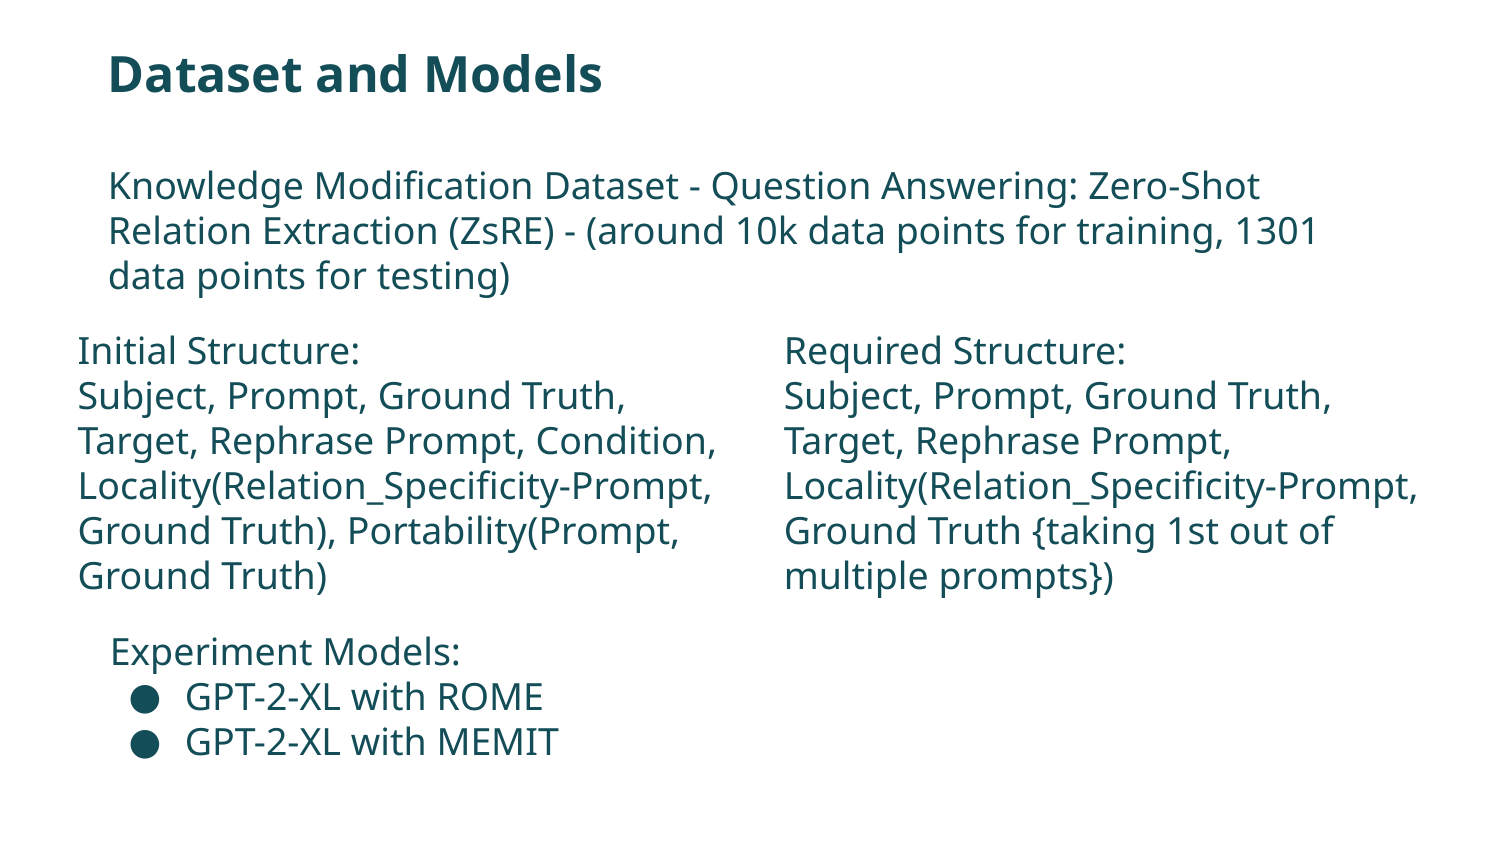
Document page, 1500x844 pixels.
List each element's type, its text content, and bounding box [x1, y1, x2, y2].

text_box Knowledge Modification Dataset - Question Answering: Zero-Shot Relation Extraction (ZsRE) - (around 10k data points for training, 1301 data points for testing) [92, 146, 1365, 312]
text_box Required Structure: Subject, Prompt, Ground Truth, Target, Rephrase Prompt, Locality(Relation_Specificity-Prompt, Ground Truth {taking 1st out of multiple prompts}) [768, 312, 1475, 572]
text_box Experiment Models: GPT-2-XL with ROME GPT-2-XL with MEMIT [94, 612, 1367, 815]
text_box Initial Structure: Subject, Prompt, Ground Truth, Target, Rephrase Prompt, Condition, Locality(Relation_Specificity-Prompt, Ground Truth), Portability(Prompt, Ground Truth) [62, 312, 769, 616]
title Dataset and Models [92, 0, 1365, 146]
